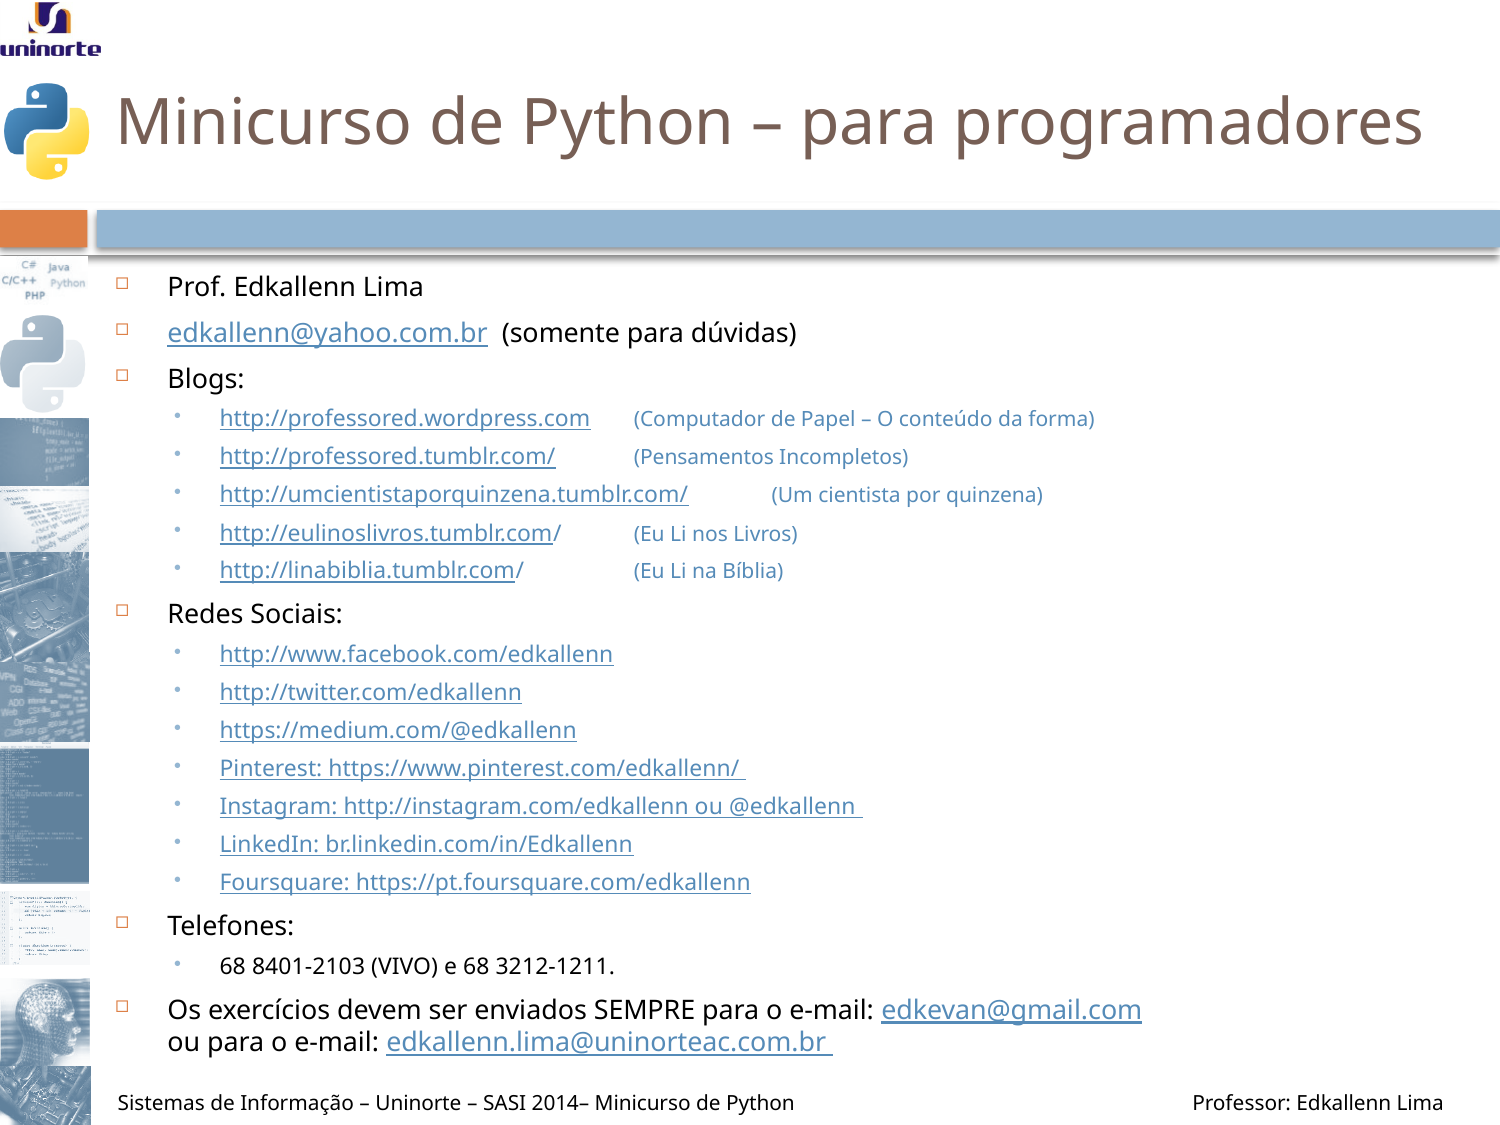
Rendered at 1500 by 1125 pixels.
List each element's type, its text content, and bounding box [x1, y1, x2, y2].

picture [4, 80, 95, 183]
title Minicurso de Python – para programadores [100, 37, 1459, 200]
list Prof. Edkallenn Lima edkallenn@yahoo.com.br (somente para dúvidas) Blogs: http://professored.wordpress.com (Computador de Papel – O conteúdo da forma) http://professored.tumblr.com/ (Pensamentos Incompletos) http://umcientistaporquinzena.tumblr.com/ (Um cientista por quinzena) http://eulinoslivros.tumblr.com/ (Eu Li nos Livros) http://linabiblia.tumblr.com/ (Eu Li na Bíblia) Redes Sociais: http://www.facebook.com/edkallenn http://twitter.com/edkallenn https://medium.com/@edkallenn Pinterest: https://www.pinterest.com/edkallenn/ Instagram: http://instagram.com/edkallenn ou @edkallenn LinkedIn: br.linkedin.com/in/Edkallenn Foursquare: https://pt.foursquare.com/edkallenn Telefones: 68 8401-2103 (VIVO) e 68 3212-1211. Os exercícios devem ser enviados SEMPRE para o e-mail: edkevan@gmail.com ou para o e-mail: edkallenn.lima@uninorteac.com.br [100, 262, 1438, 1071]
picture [0, 2, 101, 56]
